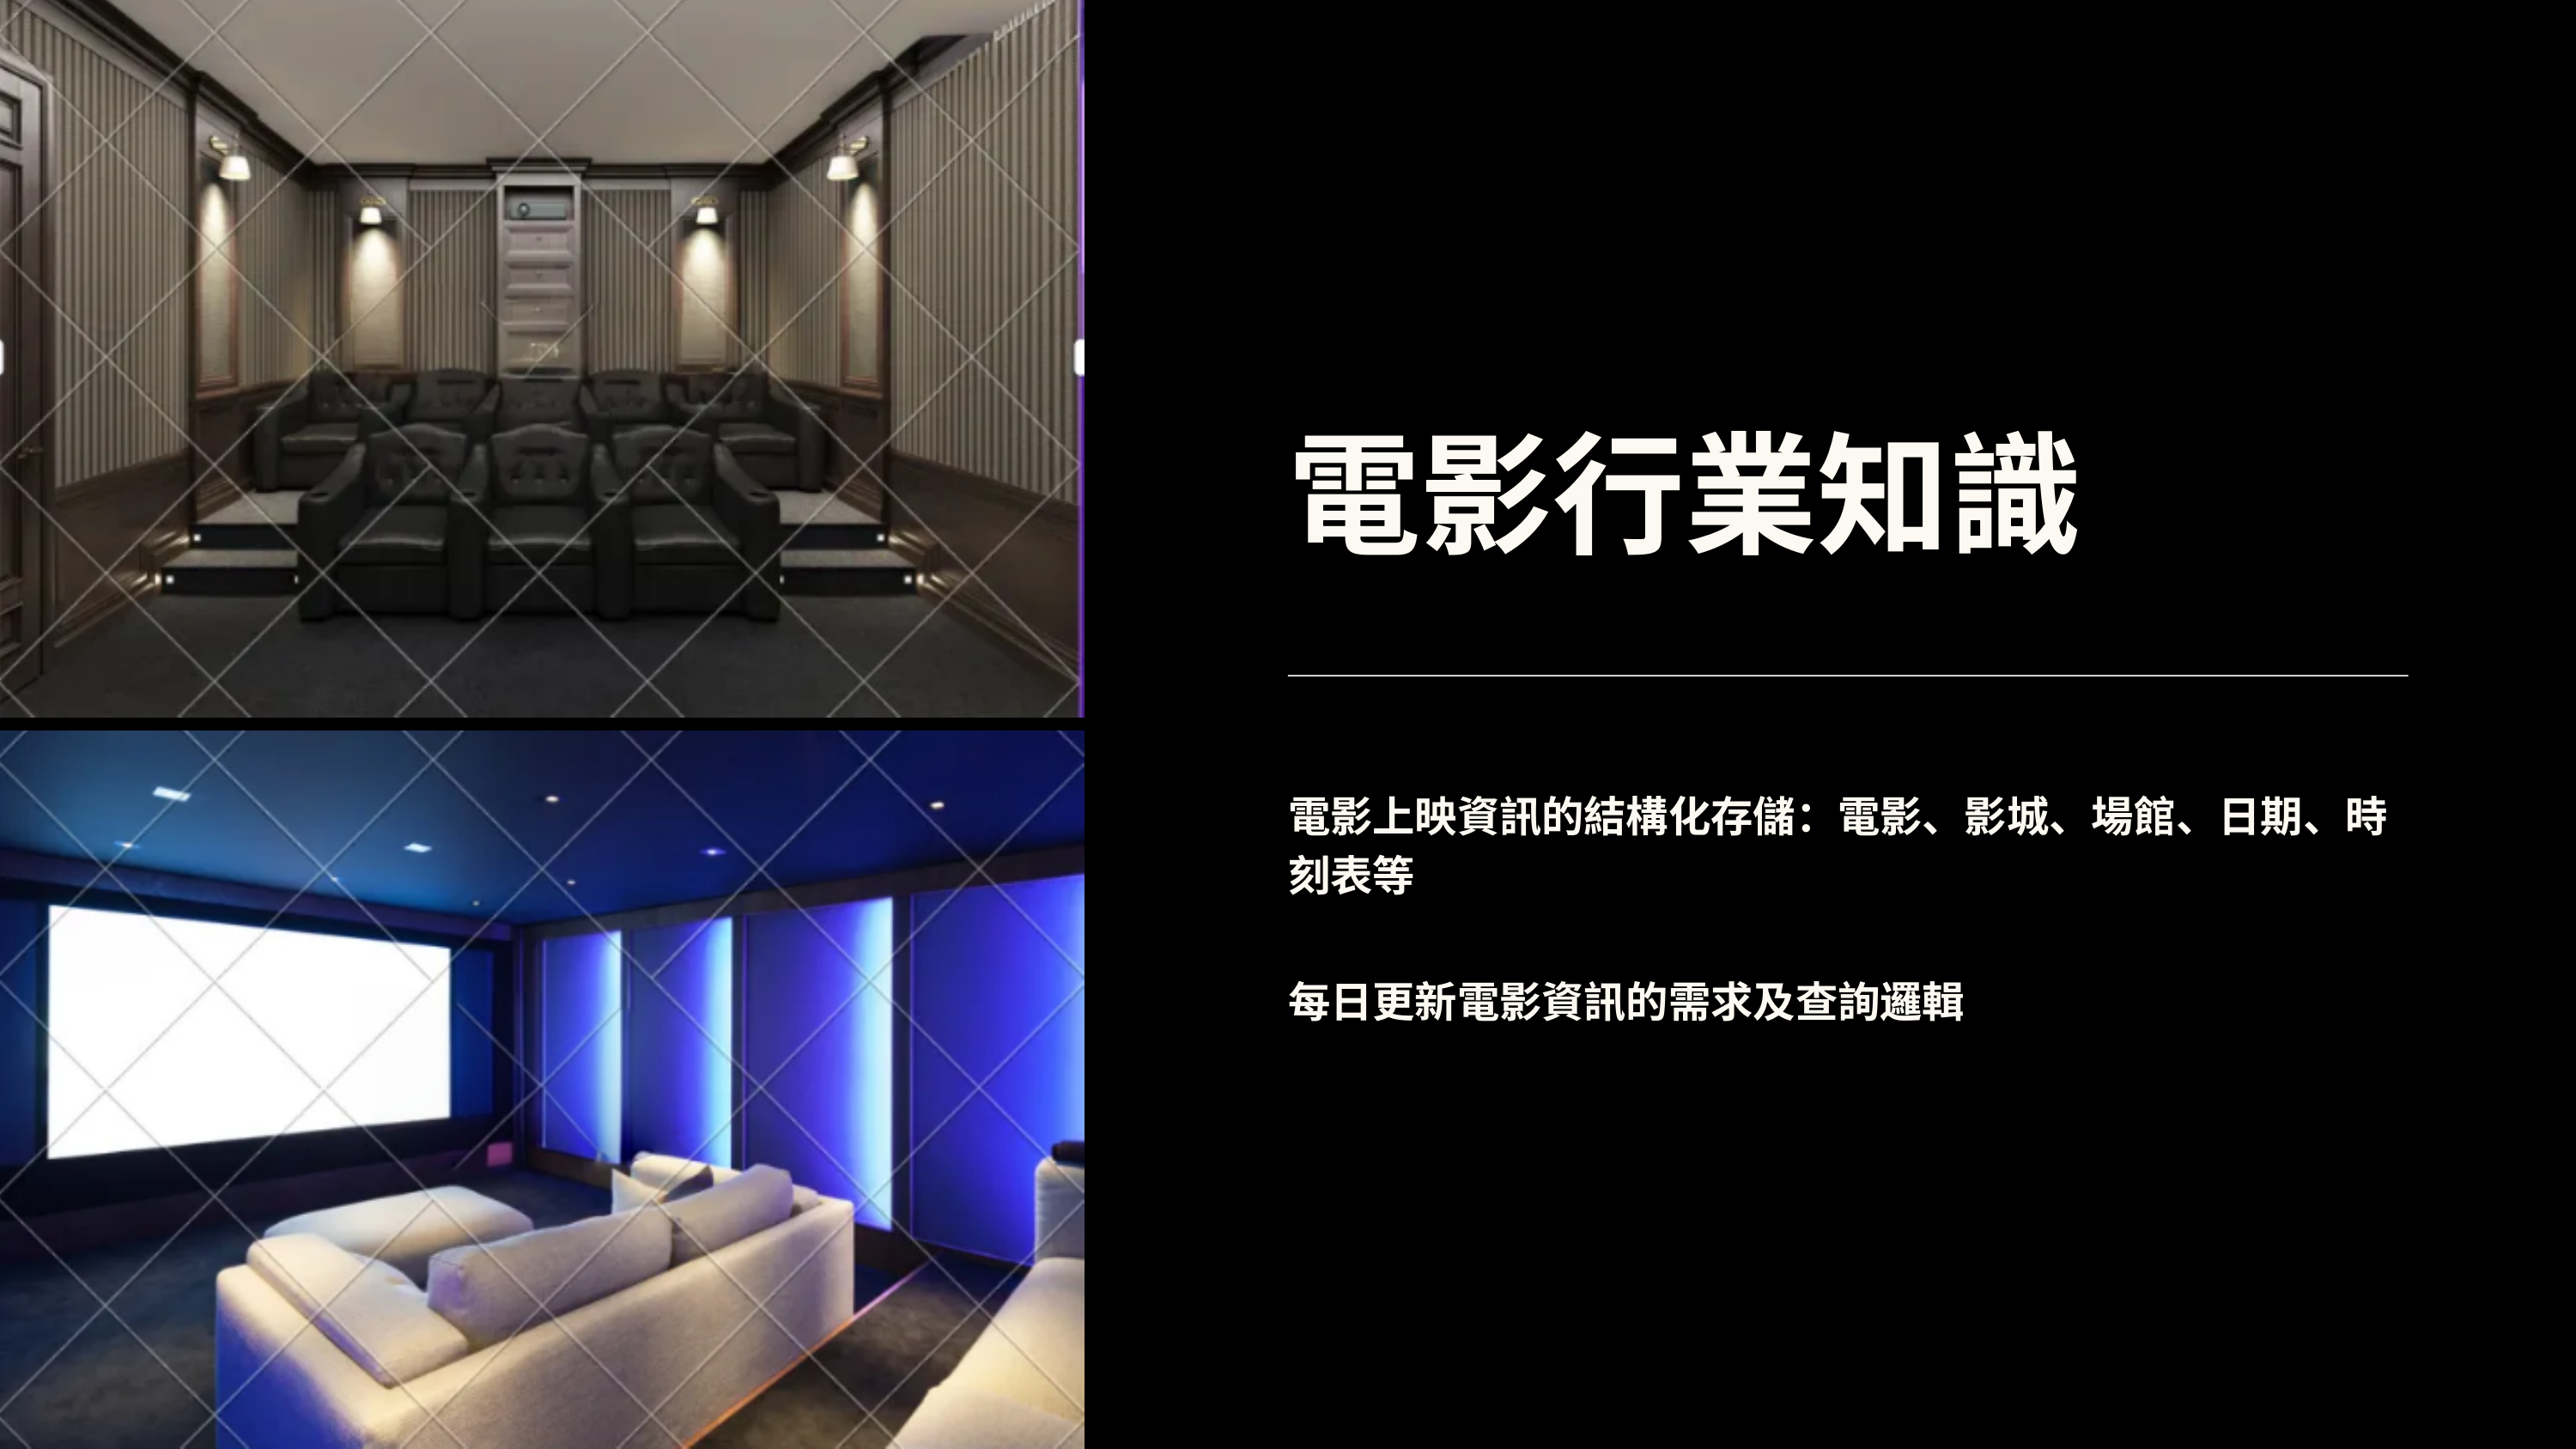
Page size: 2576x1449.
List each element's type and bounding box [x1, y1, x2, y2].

text_box [0, 0, 1085, 718]
text_box [0, 731, 1085, 1449]
text_box [1287, 425, 2409, 1023]
